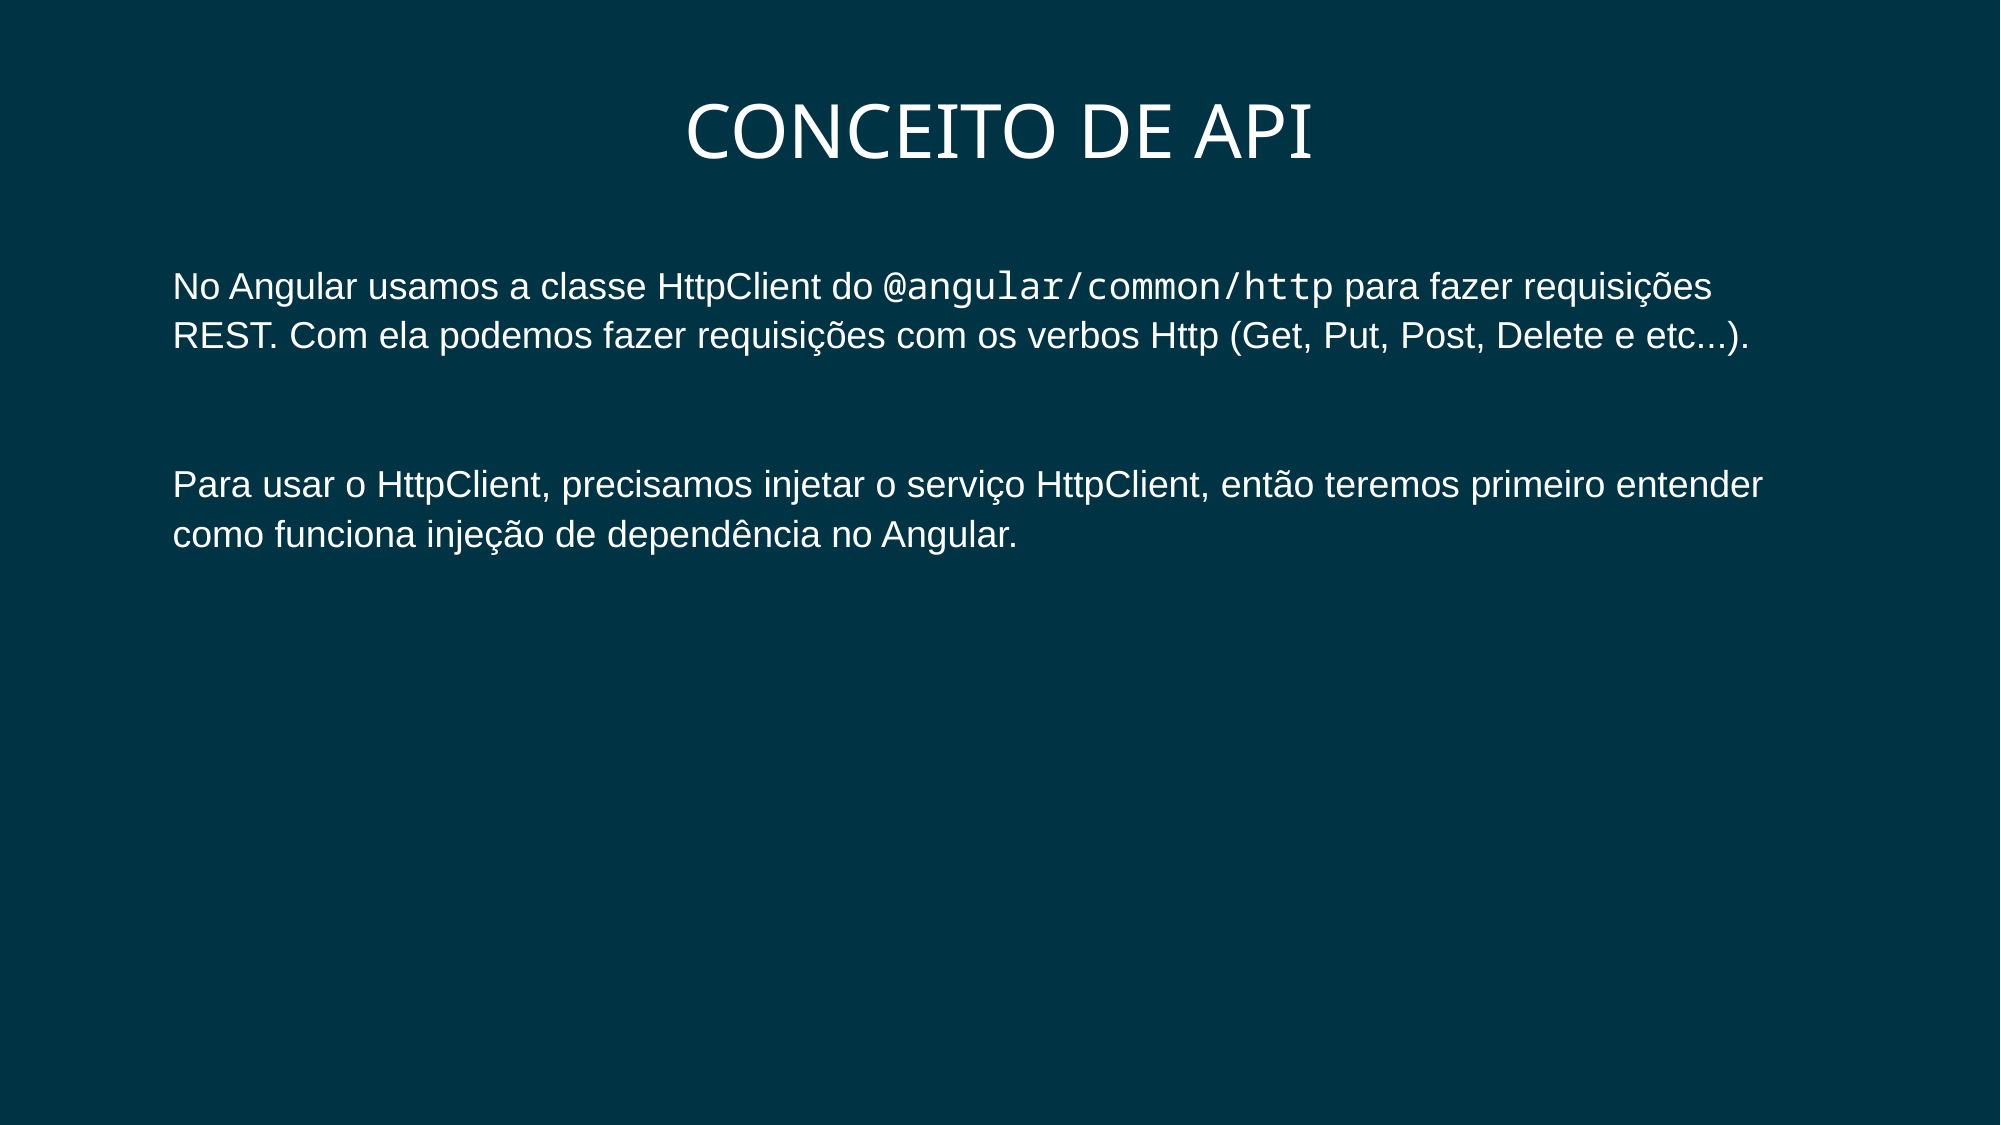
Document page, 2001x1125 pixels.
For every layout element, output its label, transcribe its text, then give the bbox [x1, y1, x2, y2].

title Conceito de API [58, 90, 1941, 181]
list No Angular usamos a classe HttpClient do @angular/common/http para fazer requisições REST. Com ela podemos fazer requisições com os verbos Http (Get, Put, Post, Delete e etc...). Para usar o HttpClient, precisamos injetar o serviço HttpClient, então teremos primeiro entender como funciona injeção de dependência no Angular. [157, 249, 1843, 984]
